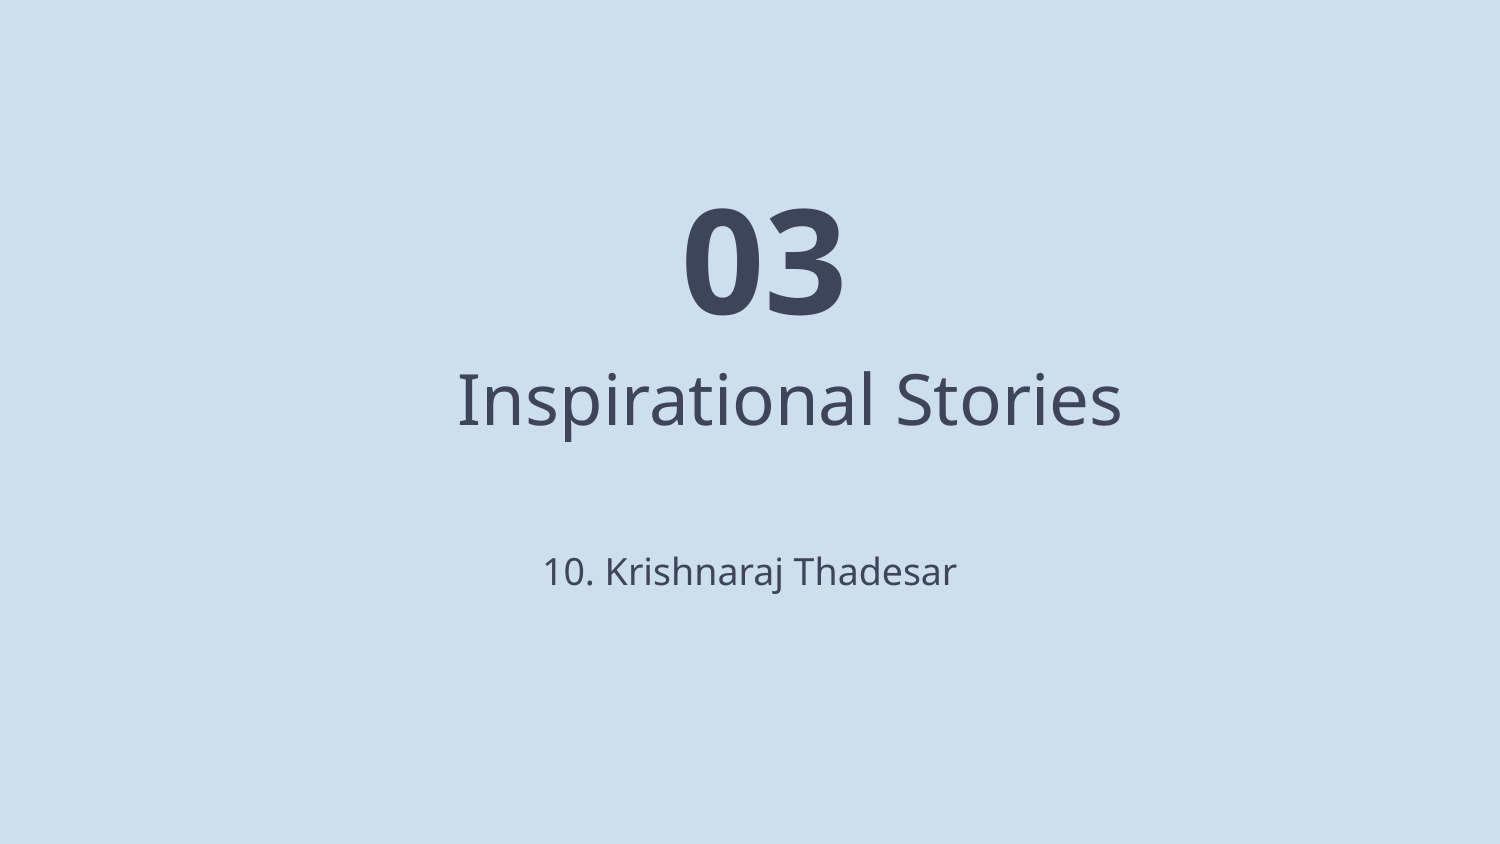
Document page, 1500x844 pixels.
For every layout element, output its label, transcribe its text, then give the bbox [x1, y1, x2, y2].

subtitle 10. Krishnaraj Thadesar [501, 533, 999, 638]
title Inspirational Stories [431, 339, 1151, 508]
title 03 [644, 164, 886, 359]
